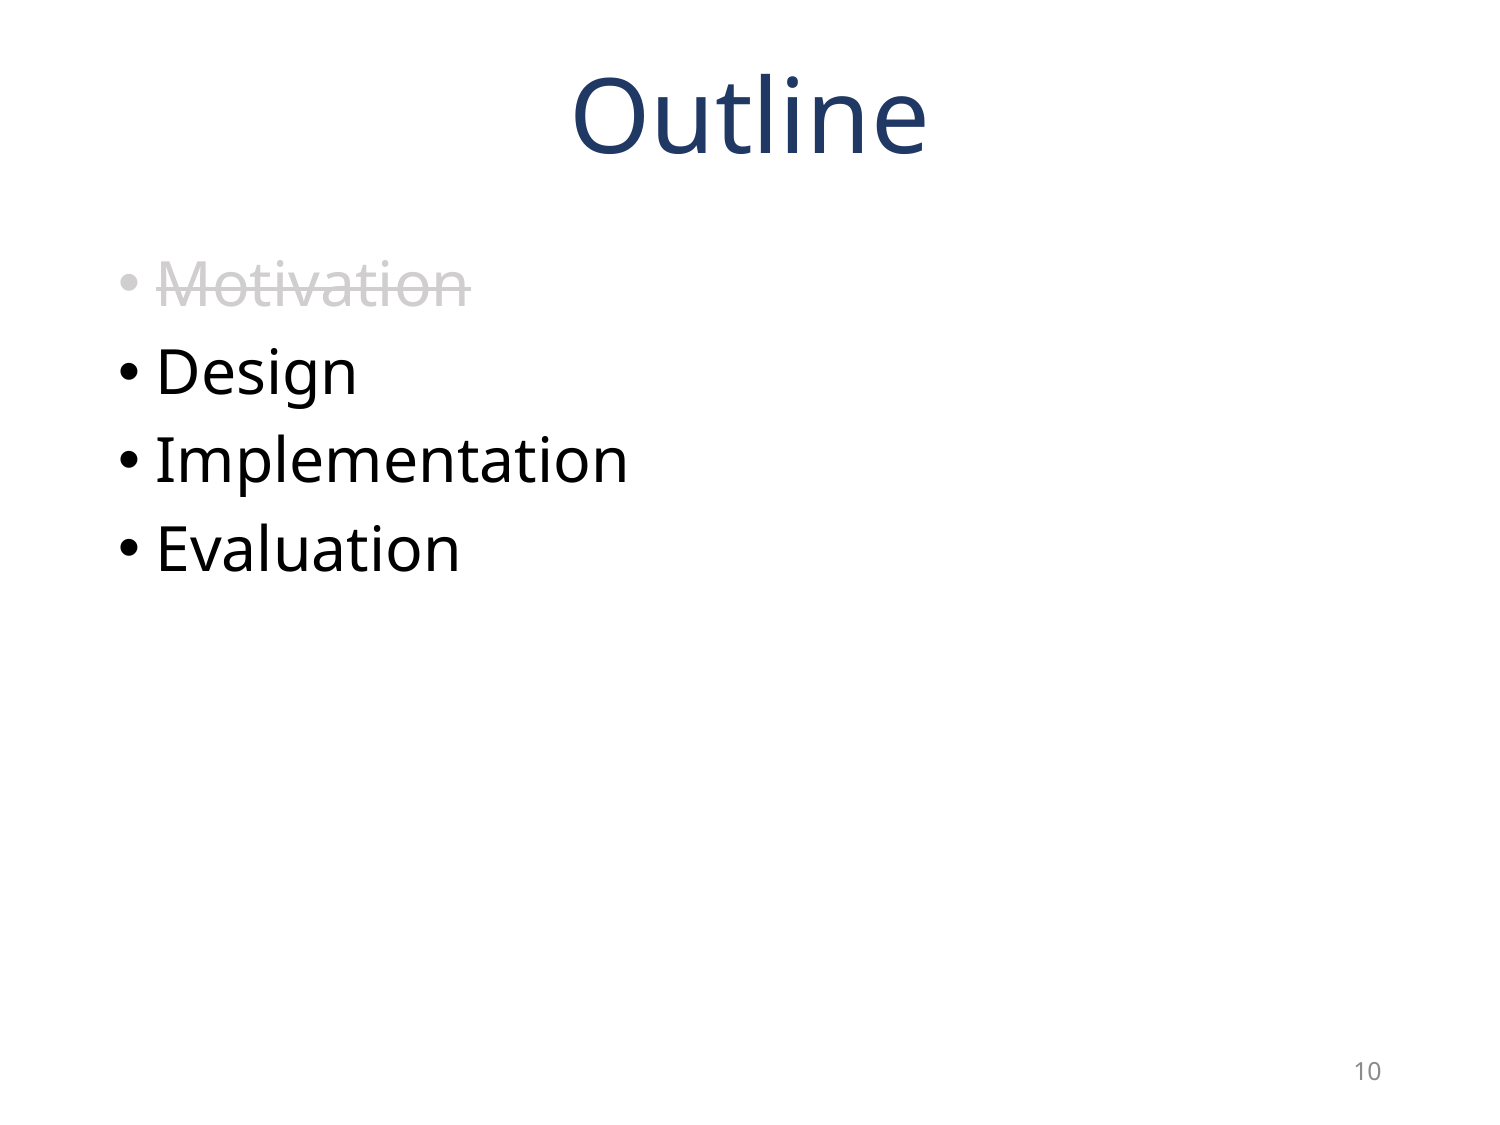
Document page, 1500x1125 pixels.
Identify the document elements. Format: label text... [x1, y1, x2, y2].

slide_number 9 [1059, 1042, 1397, 1103]
list Motivation Design Implementation Evaluation [103, 244, 1397, 959]
title Outline [103, 45, 1397, 195]
